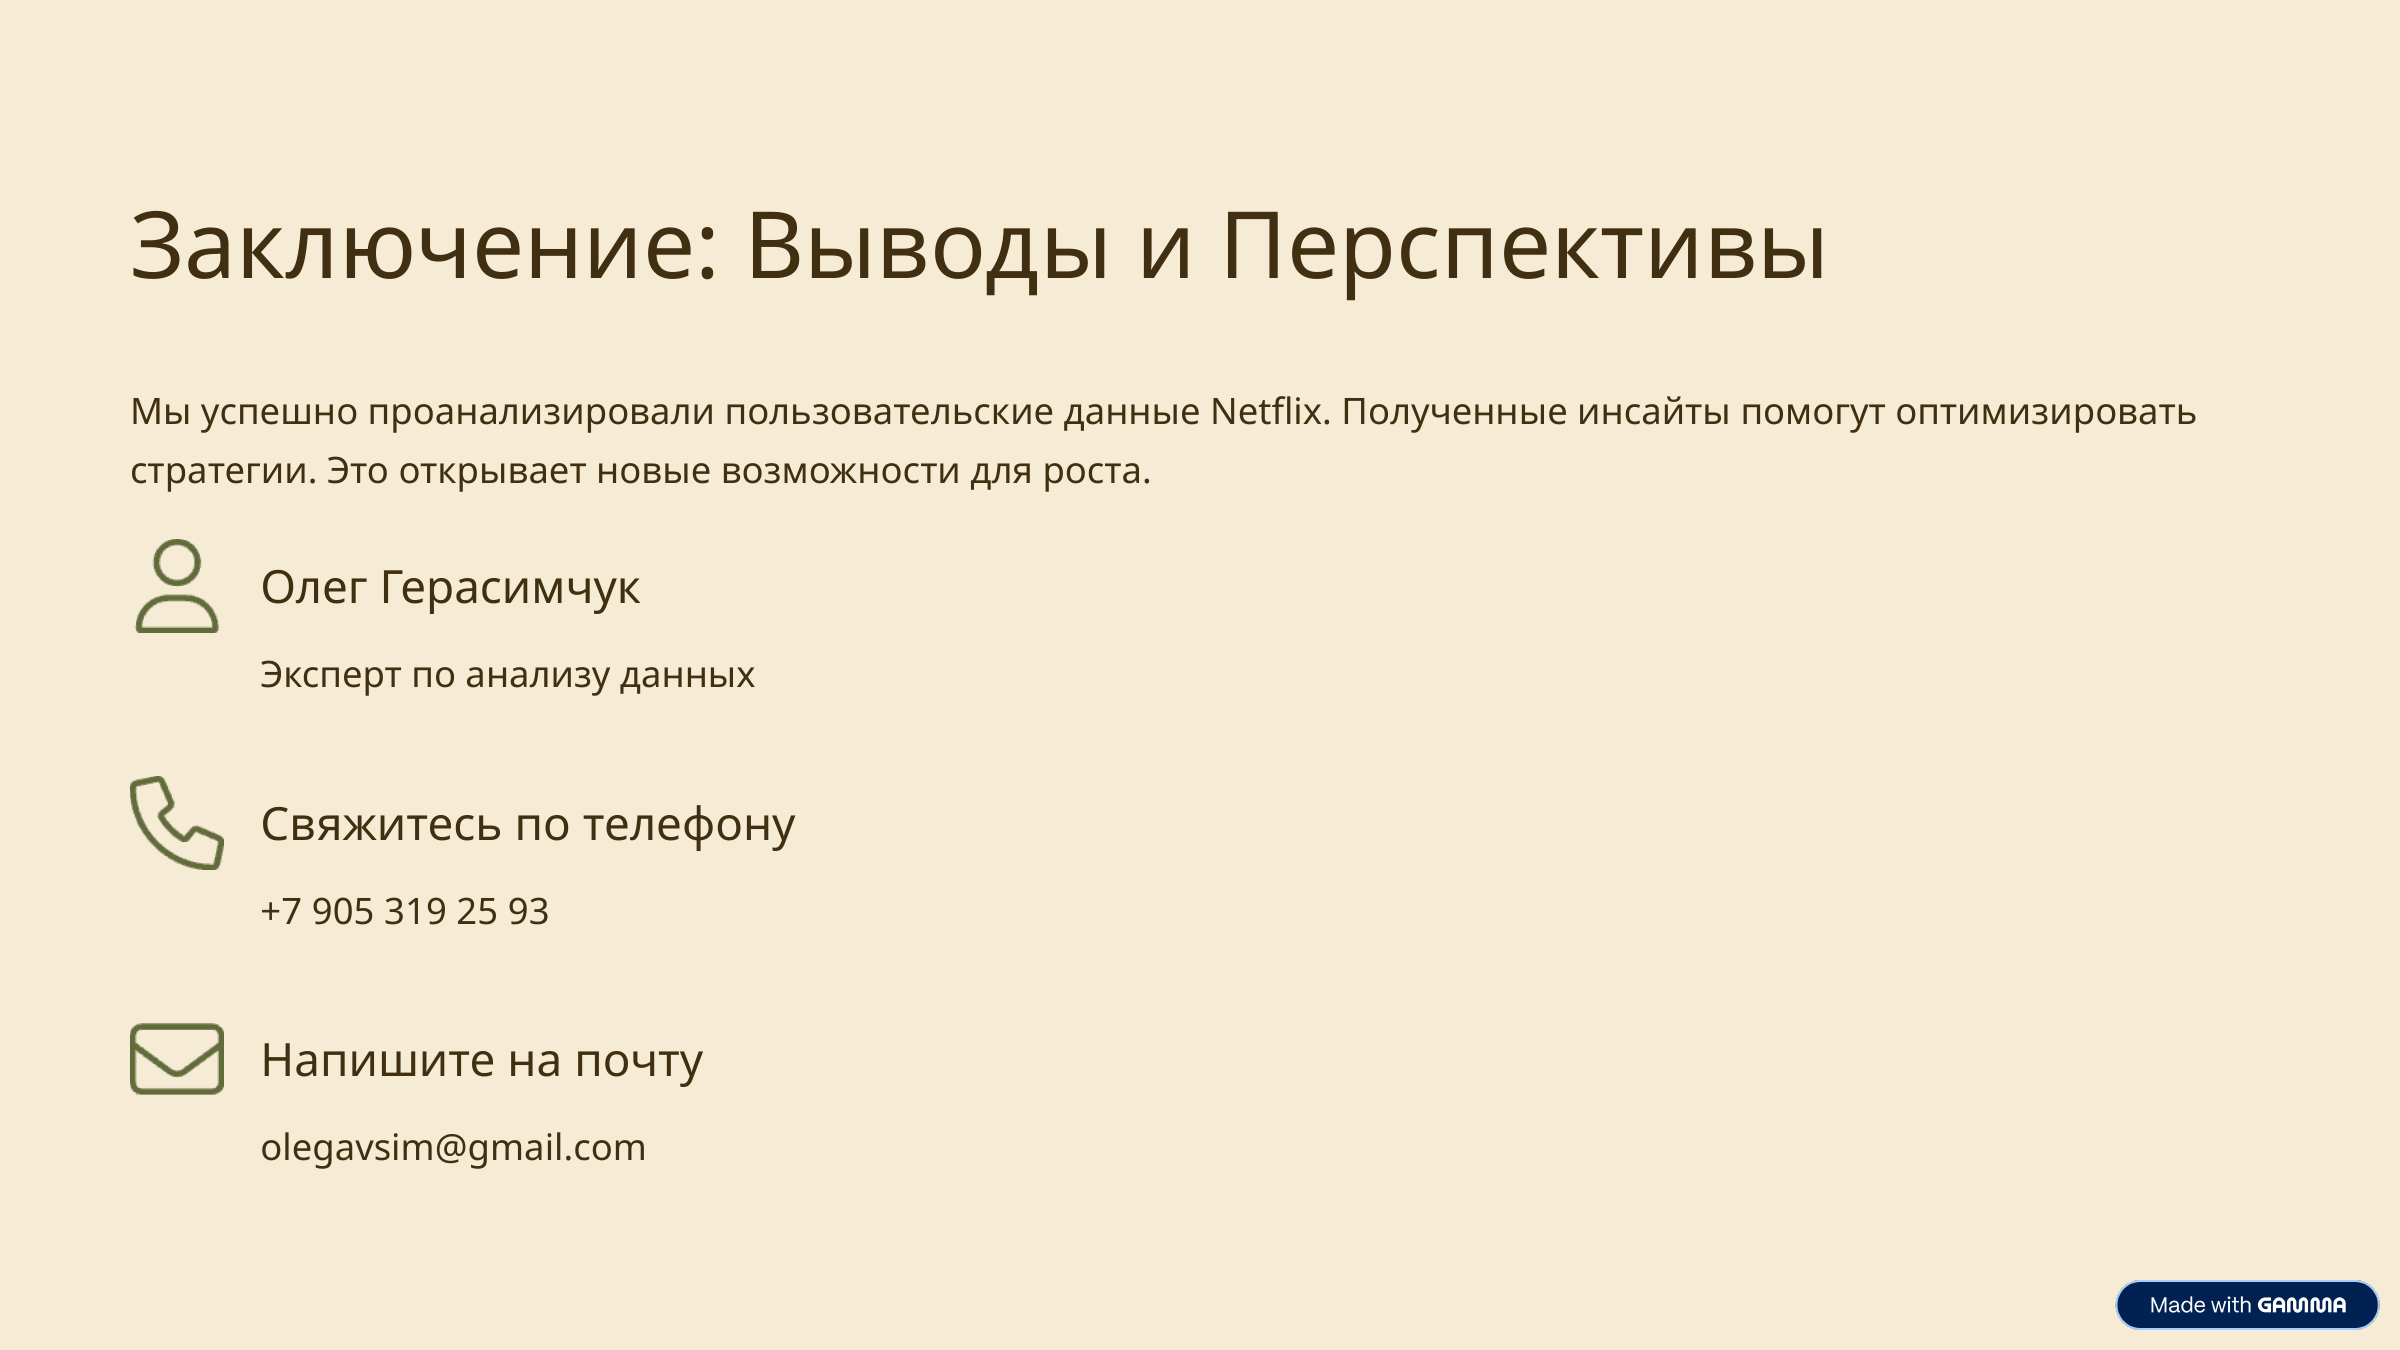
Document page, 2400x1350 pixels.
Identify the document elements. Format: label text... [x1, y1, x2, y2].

text_box Мы успешно проанализировали пользовательские данные Netflix. Полученные инсайты помогут оптимизировать стратегии. Это открывает новые возможности для роста. [130, 372, 2270, 492]
picture [130, 1012, 224, 1106]
picture [2106, 1271, 2389, 1339]
text_box Заключение: Выводы и Перспективы [130, 181, 1821, 298]
text_box olegavsim@gmail.com [260, 1108, 2270, 1169]
text_box Олег Герасимчук [260, 555, 726, 614]
text_box +7 905 319 25 93 [260, 872, 2270, 932]
text_box Свяжитесь по телефону [260, 791, 799, 850]
text_box Напишите на почту [260, 1028, 726, 1087]
picture [130, 776, 224, 870]
picture [130, 539, 224, 633]
text_box Эксперт по анализу данных [260, 635, 2270, 696]
